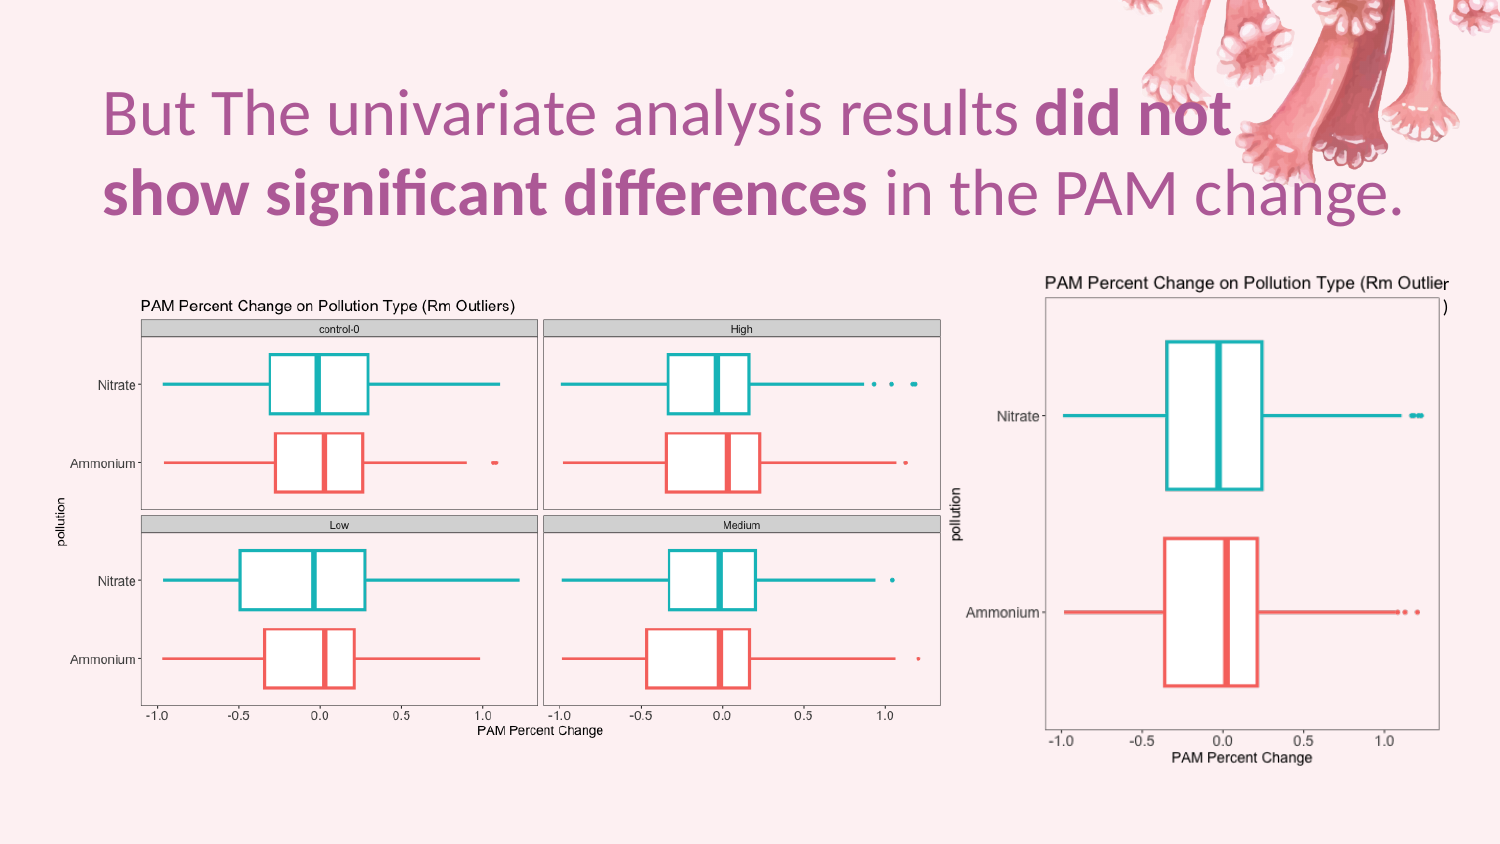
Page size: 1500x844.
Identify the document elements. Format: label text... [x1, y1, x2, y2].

text_box But The univariate analysis results did not show significant differences in the PAM change. [87, 53, 1439, 236]
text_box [944, 264, 1469, 772]
picture [49, 293, 944, 742]
picture [1110, 0, 1500, 188]
